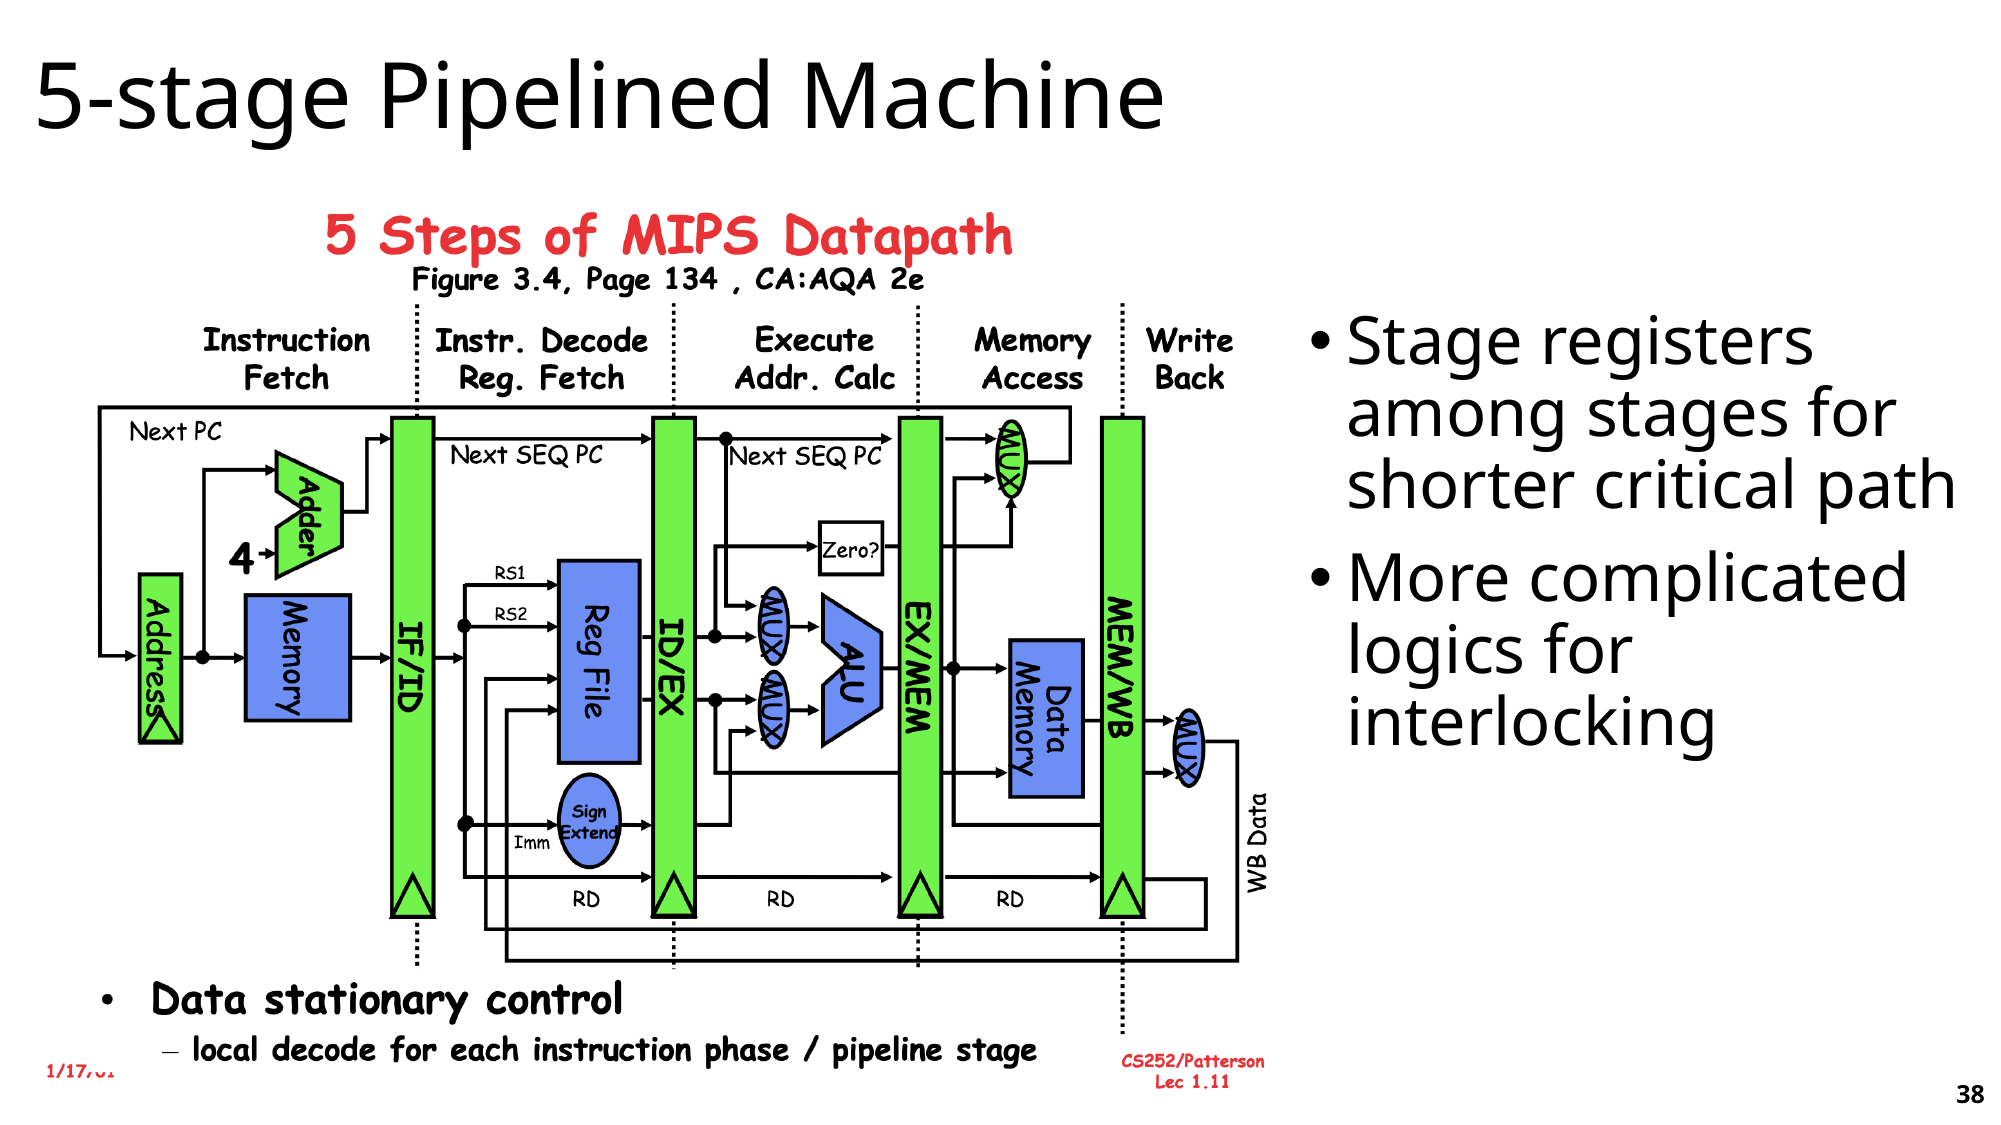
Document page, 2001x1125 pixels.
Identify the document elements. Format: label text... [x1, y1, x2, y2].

list Stage registers among stages for shorter critical path More complicated logics for interlocking [1295, 299, 2000, 1014]
title 5-stage Pipelined Machine [18, 20, 1230, 177]
picture [18, 202, 1295, 1111]
slide_number 38 [1550, 1065, 2000, 1125]
